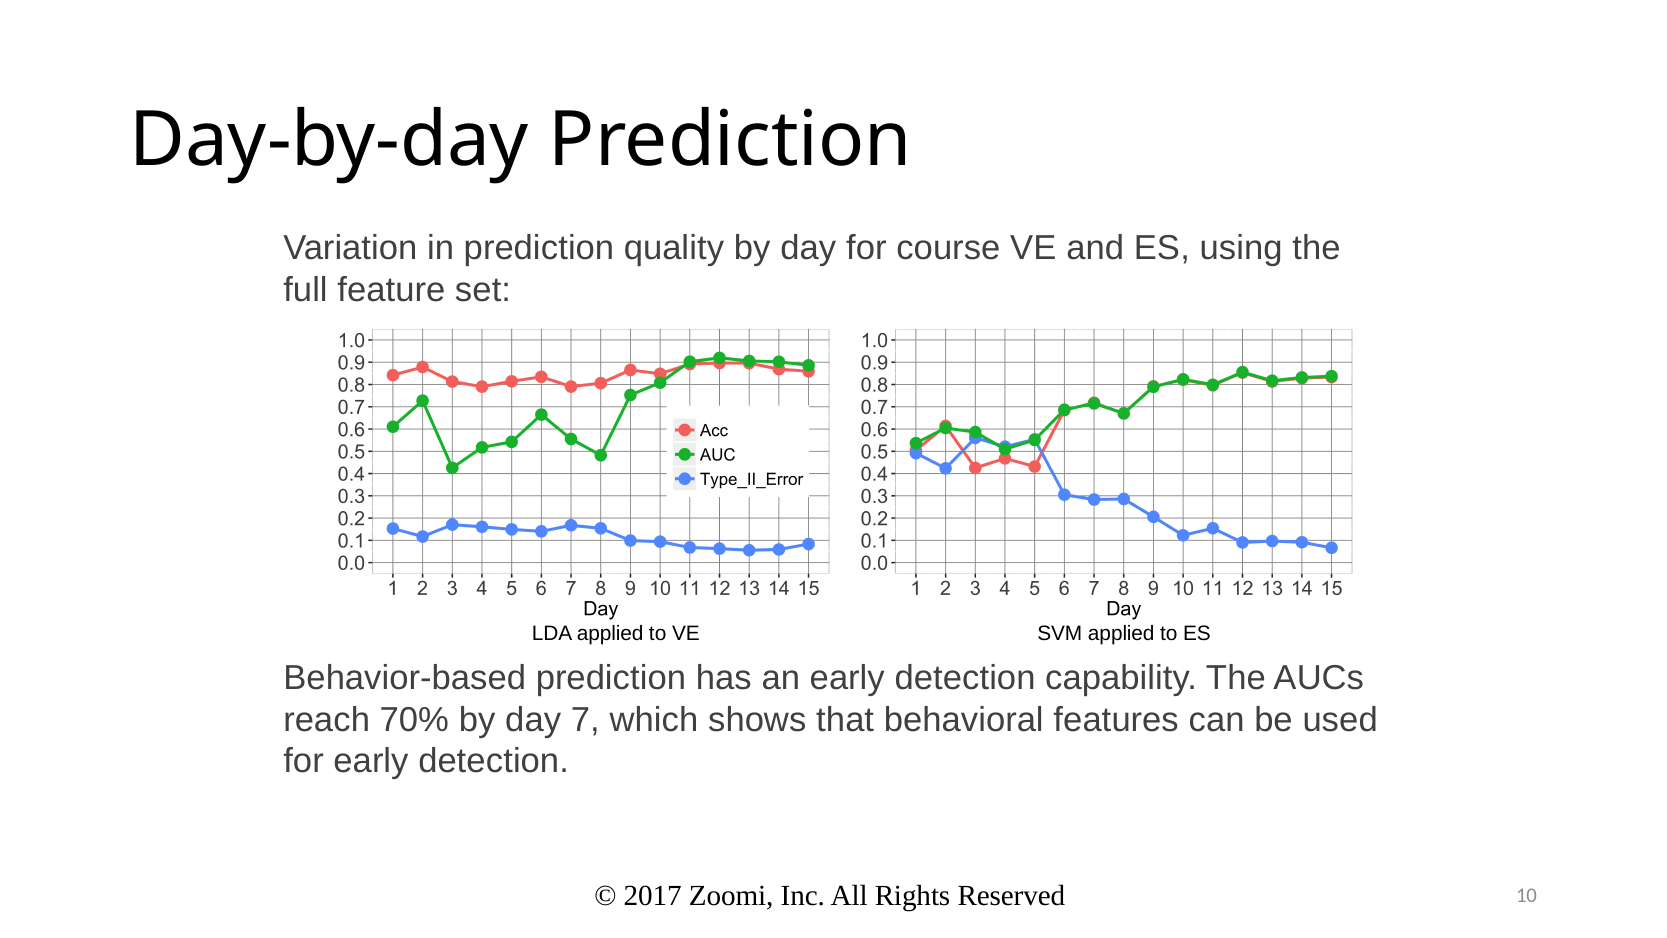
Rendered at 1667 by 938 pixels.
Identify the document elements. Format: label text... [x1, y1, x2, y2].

text_box LDA applied to VE [517, 626, 715, 653]
picture [853, 321, 1360, 626]
slide_number 10 [1177, 868, 1553, 919]
text_box Variation in prediction quality by day for course VE and ES, using the full feature set: Behavior-based prediction has an early detection capability. The AUCs reach 70% by day 7, which shows that behavioral features can be used for early detection. [270, 218, 1396, 869]
footer © 2017 Zoomi, Inc. All Rights Reserved [552, 869, 1115, 919]
text_box SVM applied to ES [1022, 626, 1226, 653]
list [329, 321, 837, 626]
title Day-by-day Prediction [114, 49, 1553, 232]
